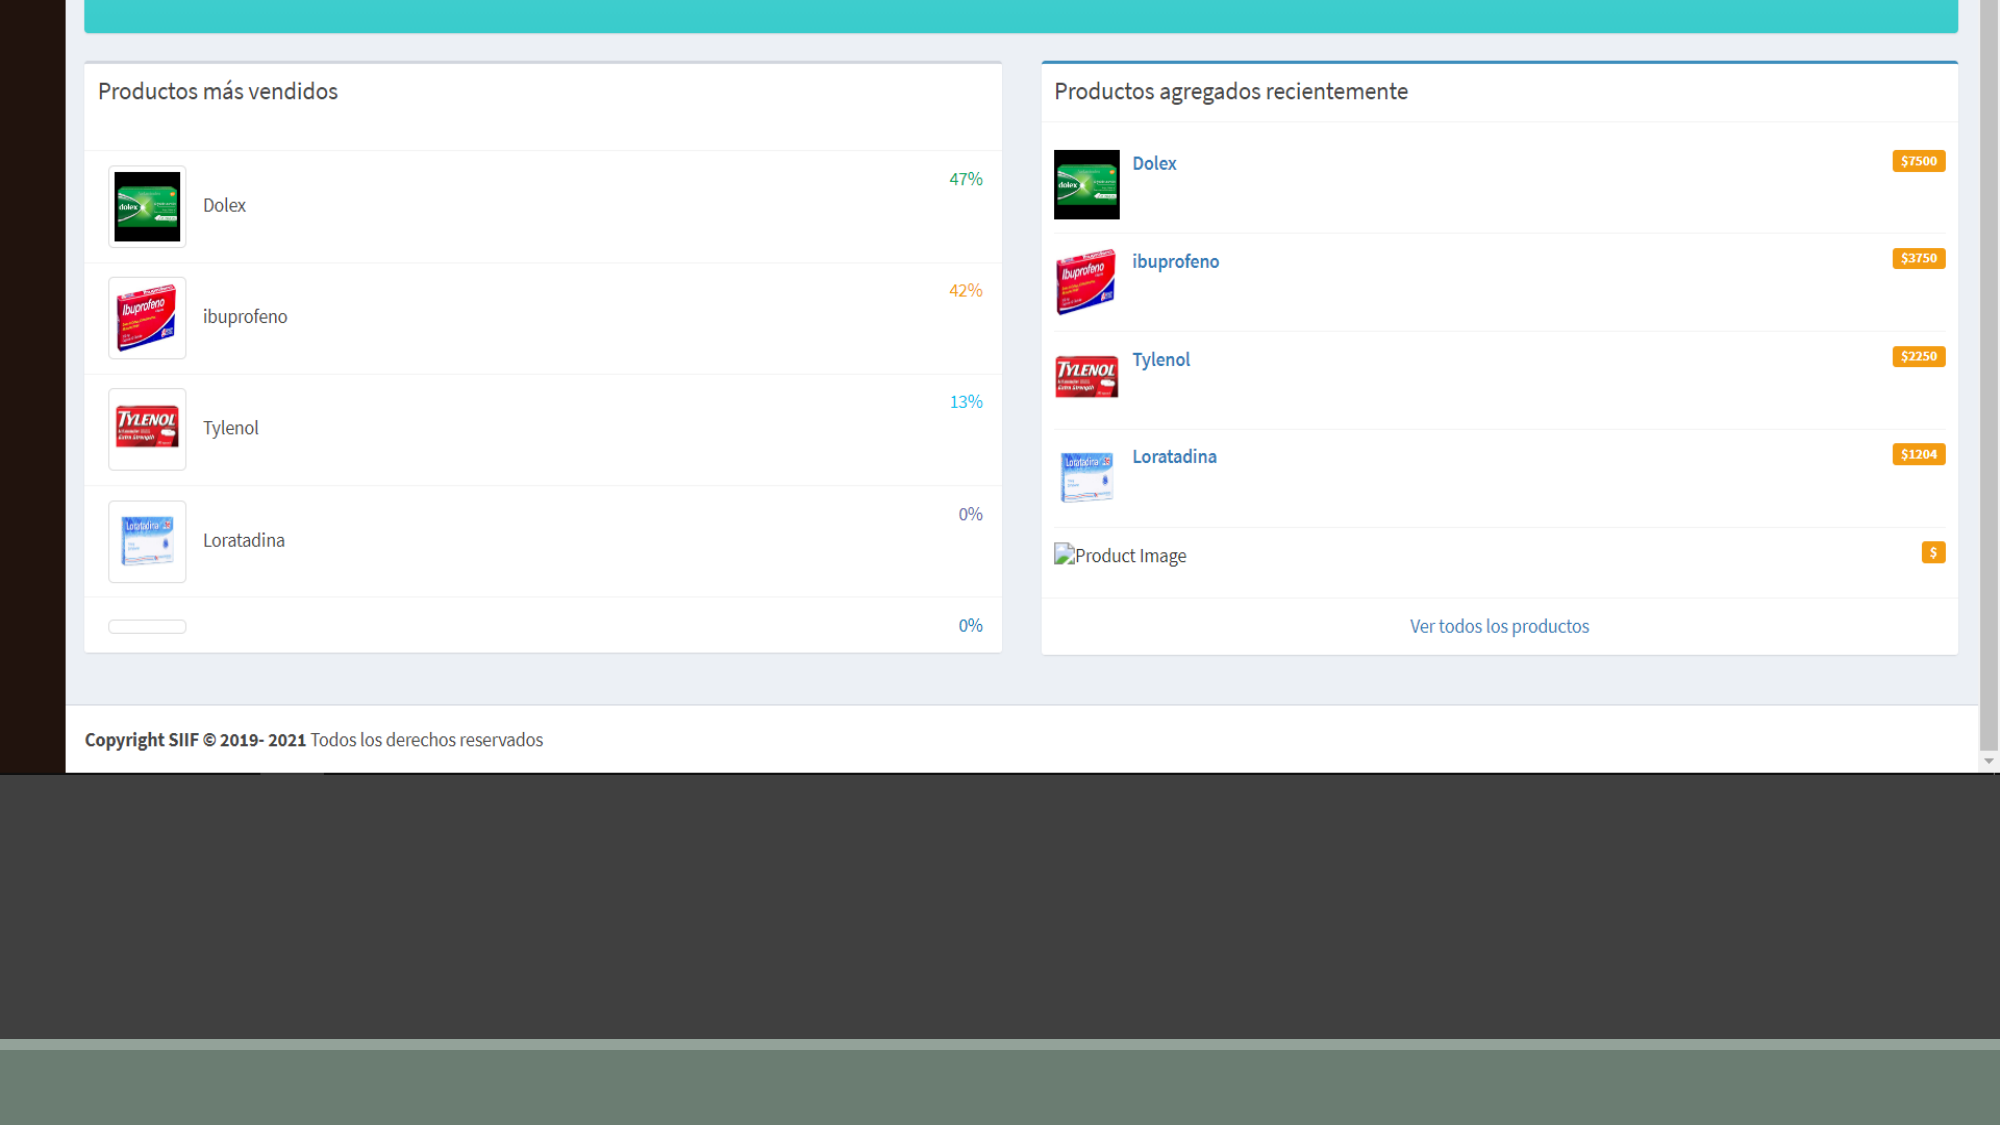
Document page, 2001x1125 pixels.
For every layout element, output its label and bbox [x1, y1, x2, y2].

picture [0, 0, 2000, 776]
